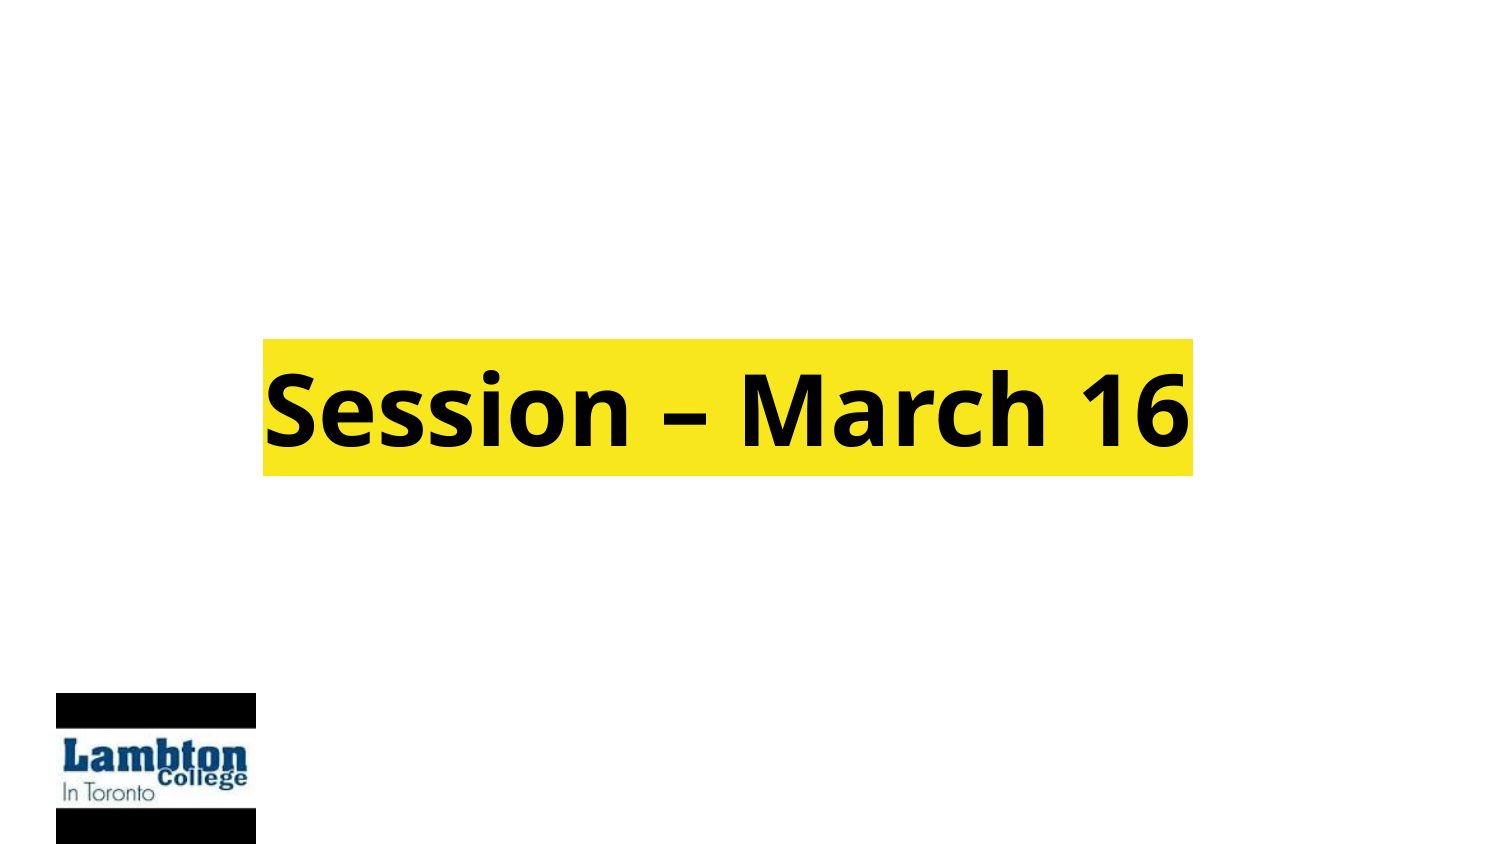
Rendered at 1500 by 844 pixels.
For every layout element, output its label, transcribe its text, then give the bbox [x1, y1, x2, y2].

picture [56, 693, 257, 844]
text_box Session – March 16 [13, 230, 1444, 583]
